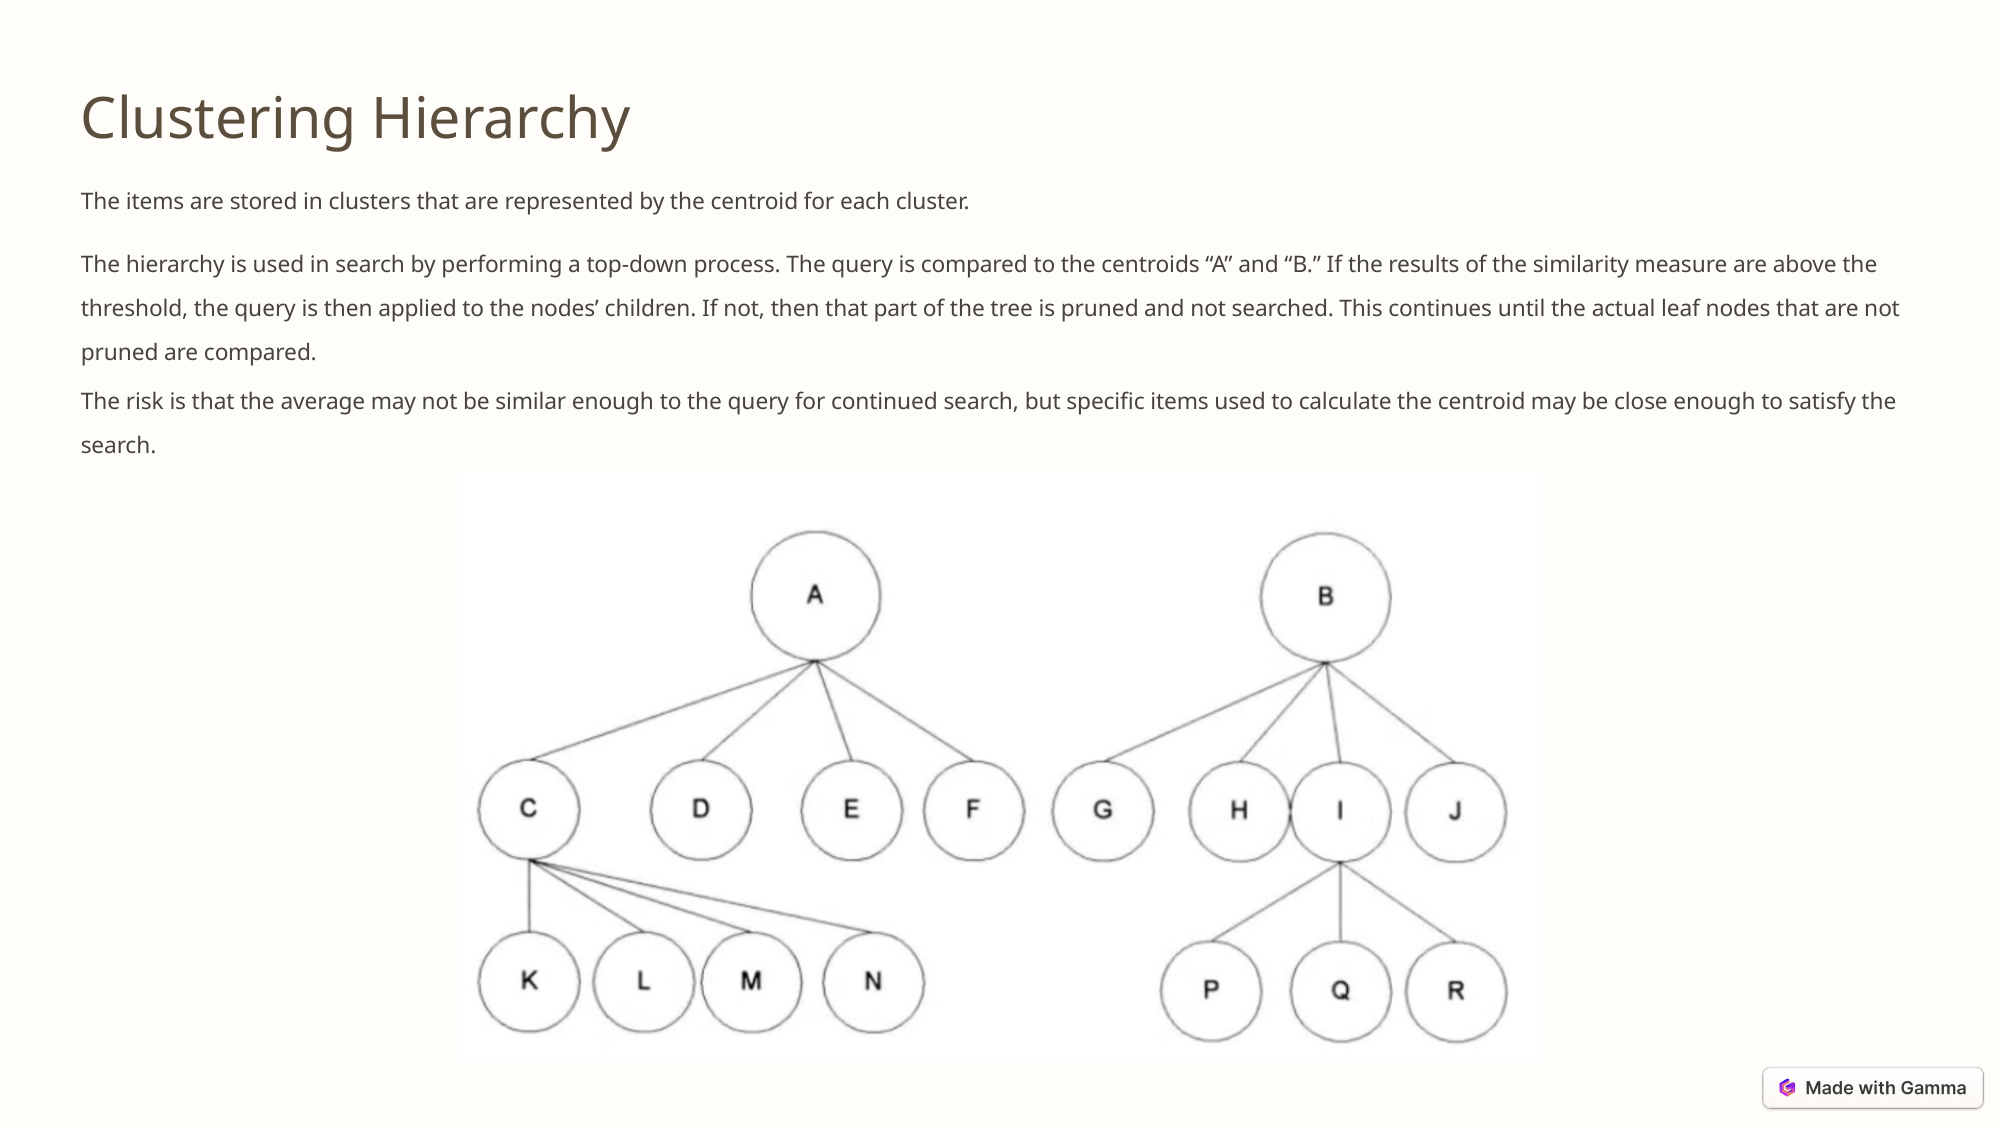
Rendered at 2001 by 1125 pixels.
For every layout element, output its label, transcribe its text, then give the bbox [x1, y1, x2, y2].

picture [1755, 1059, 1991, 1116]
text_box Clustering Hierarchy [80, 63, 703, 136]
picture [458, 470, 1542, 1062]
text_box The hierarchy is used in search by performing a top-down process. The query is compared to the centroids “A” and “B.” If the results of the similarity measure are above the threshold, the query is then applied to the nodes’ children. If not, then that part of the tree is pruned and not searched. This continues until the actual leaf nodes that are not pruned are compared. [80, 233, 1920, 345]
text_box The items are stored in clusters that are represented by the centroid for each cluster. [80, 170, 1920, 208]
text_box The risk is that the average may not be similar enough to the query for continued search, but specific items used to calculate the centroid may be close enough to satisfy the search. [80, 370, 1920, 445]
